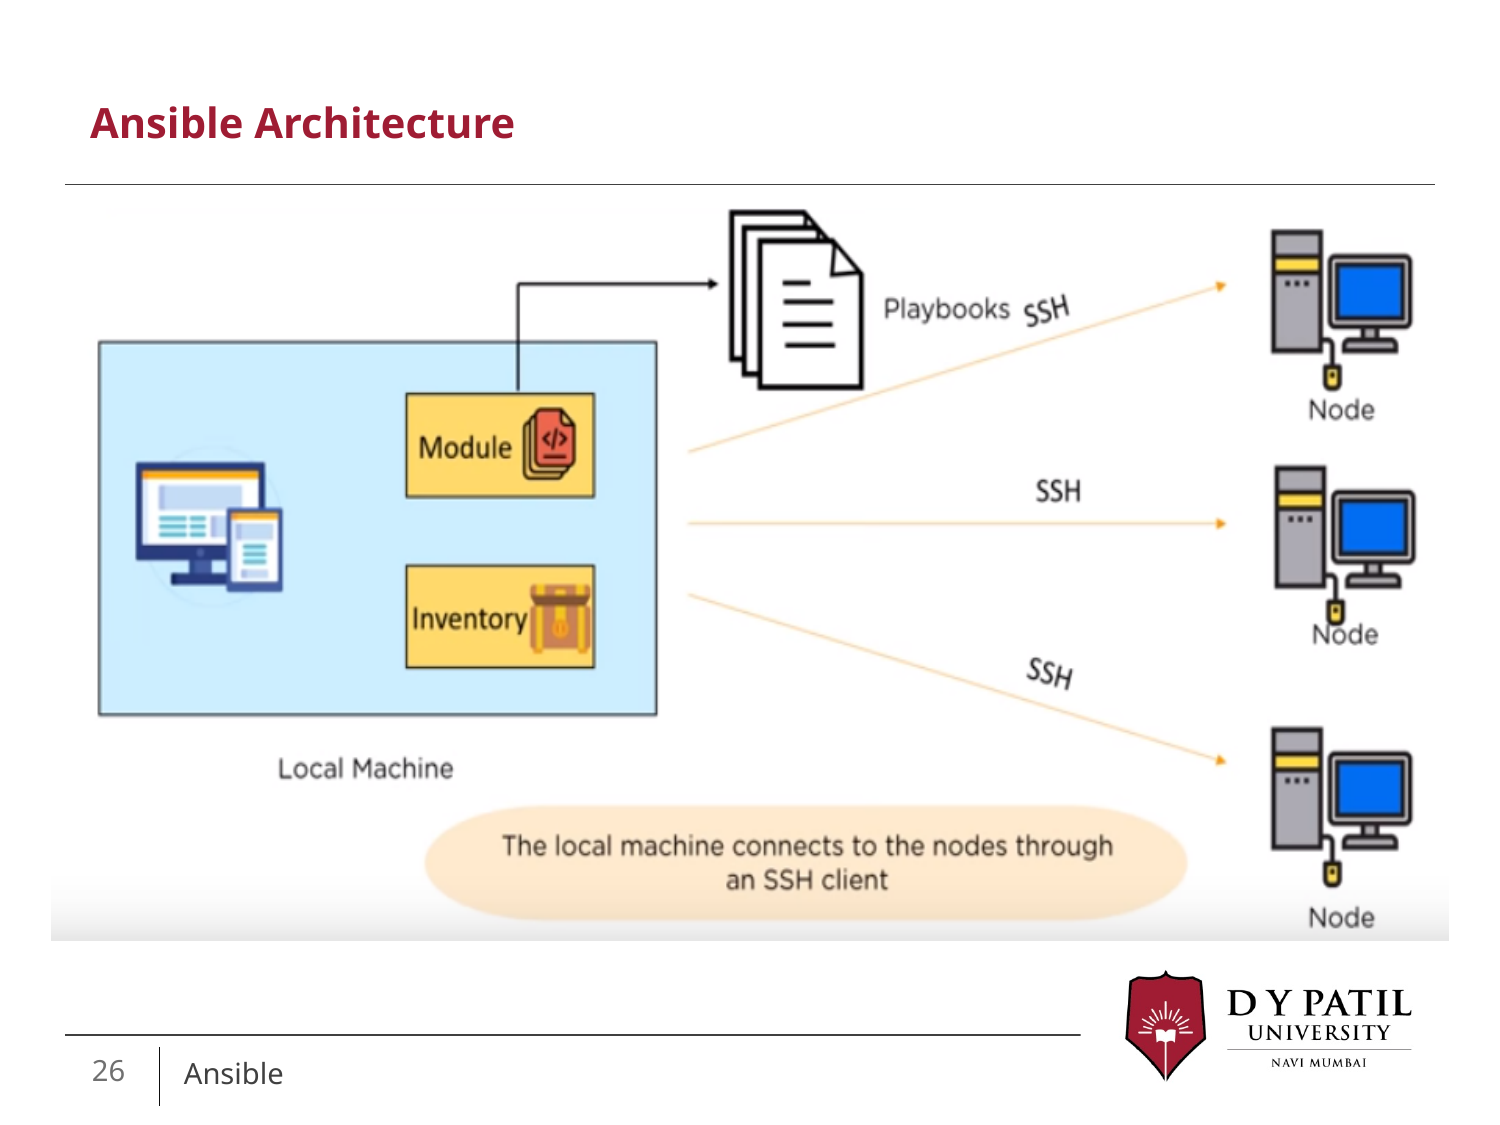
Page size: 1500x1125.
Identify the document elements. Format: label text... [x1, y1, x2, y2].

title Ansible Architecture [74, 54, 1426, 190]
picture [51, 207, 1500, 1125]
slide_number 26 [76, 1042, 155, 1103]
footer Ansible [168, 1042, 644, 1103]
